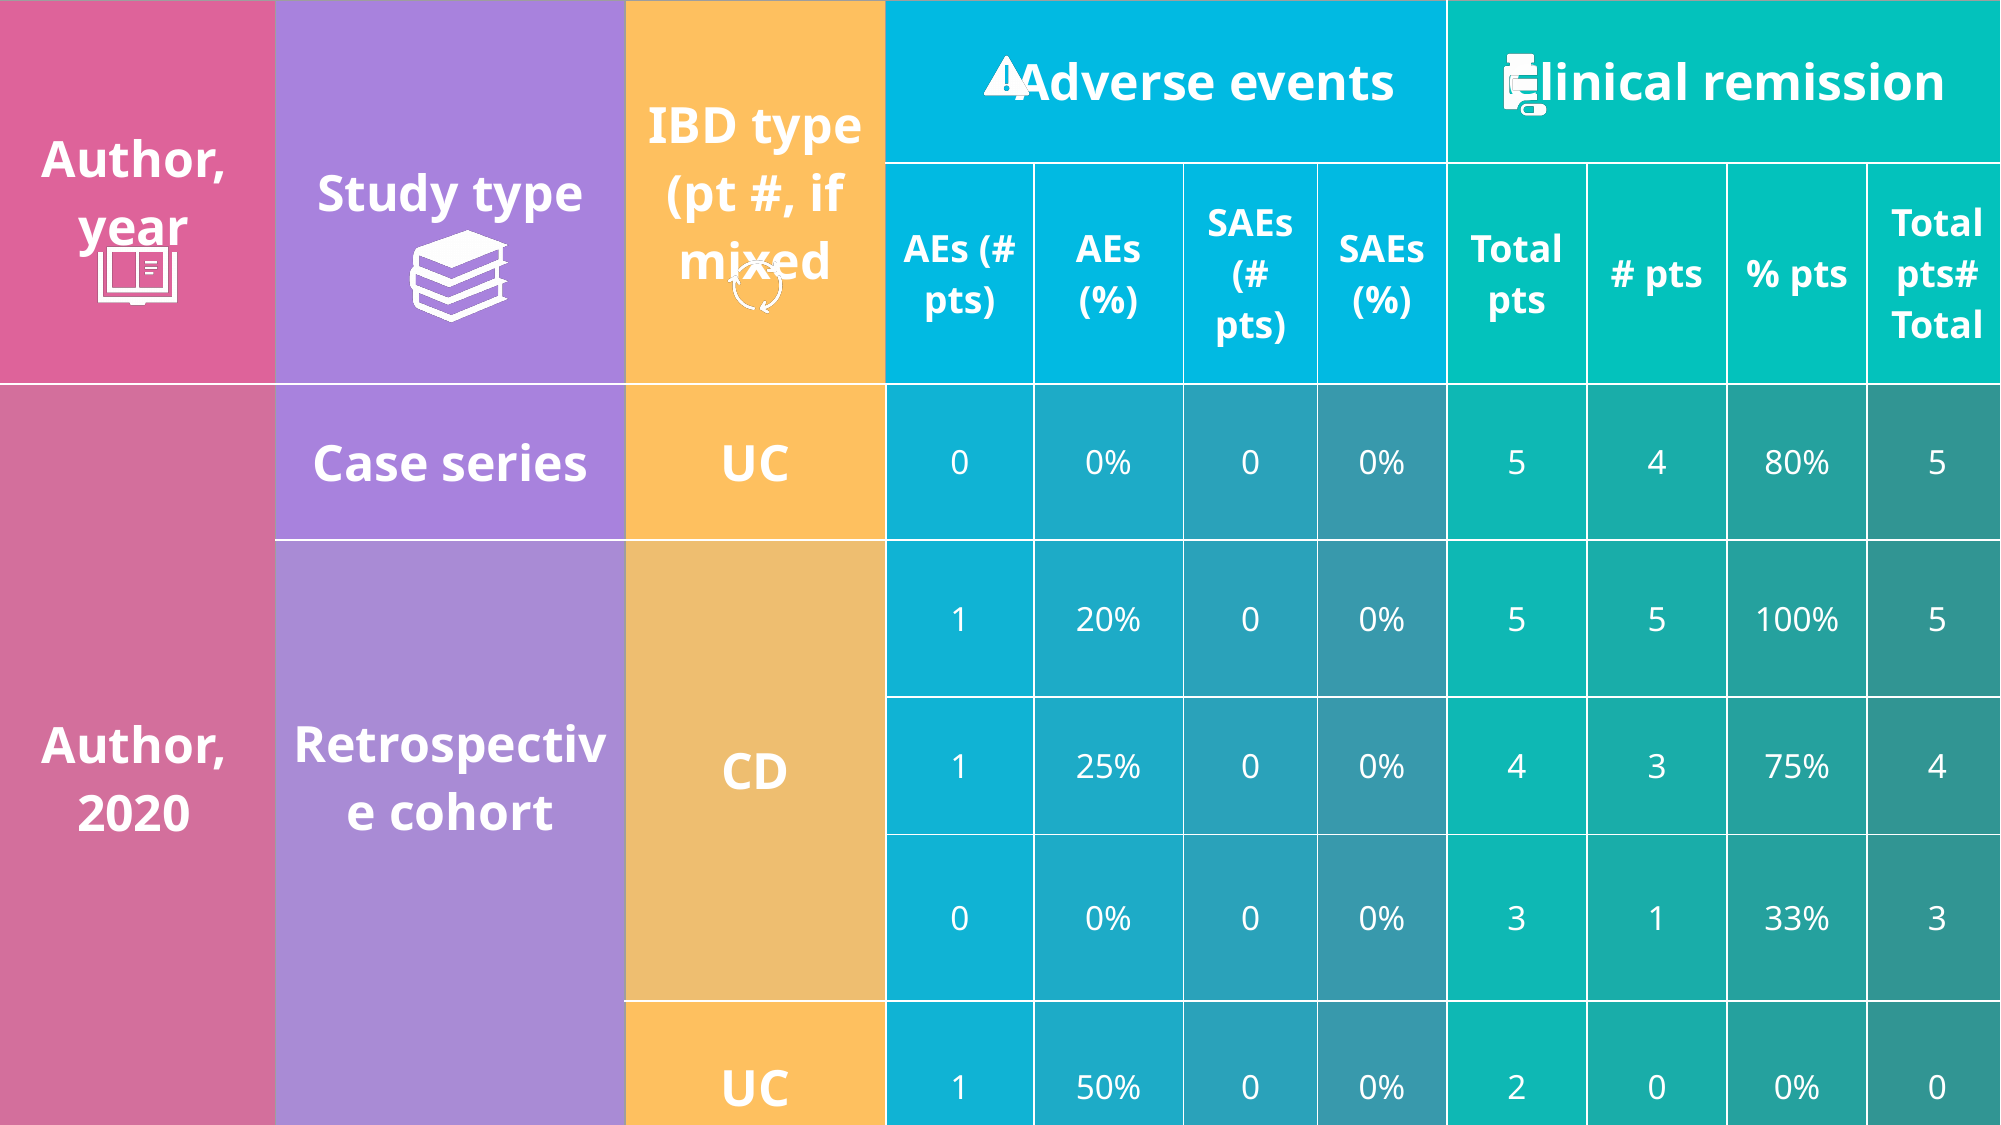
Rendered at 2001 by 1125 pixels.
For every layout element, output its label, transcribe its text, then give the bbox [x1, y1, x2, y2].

picture [1488, 47, 1562, 122]
table_cell 0 [1184, 385, 1317, 539]
table_cell 3 [1588, 698, 1726, 834]
table_header Study type [276, 1, 624, 383]
table_cell SAEs (%) [1318, 164, 1446, 383]
table_header Adverse events [886, 1, 1446, 162]
table_cell 0% [1728, 1002, 1866, 1125]
table_cell 5 [1448, 541, 1586, 696]
table_cell 5 [1448, 385, 1586, 539]
table_cell 5 [1868, 541, 2000, 696]
table_cell 0 [1588, 1002, 1726, 1125]
picture [94, 232, 181, 319]
table_cell UC [626, 385, 885, 539]
table_cell Retrospective cohort [276, 541, 624, 1125]
table_cell 20% [1035, 541, 1183, 696]
table_cell 75% [1728, 698, 1866, 834]
table_cell 100% [1728, 541, 1866, 696]
table_cell 3 [1868, 835, 2000, 1000]
picture [980, 50, 1032, 101]
table_cell 0% [1318, 835, 1446, 1000]
table_cell 4 [1448, 698, 1586, 834]
table_cell % pts [1728, 164, 1866, 383]
table_cell AEs (%) [1035, 164, 1183, 383]
table_cell 3 [1448, 835, 1586, 1000]
table_cell 0% [1318, 541, 1446, 696]
table_cell 50% [1035, 1002, 1183, 1125]
table_cell 0 [1184, 835, 1317, 1000]
table_header Author, year [0, 1, 275, 383]
table_cell SAEs (# pts) [1184, 164, 1317, 383]
table_cell AEs (# pts) [886, 164, 1033, 383]
table_cell 0% [1318, 1002, 1446, 1125]
table_cell 25% [1035, 698, 1183, 834]
table_header Clinical remission [1448, 1, 2000, 162]
table_cell Author, 2020 [0, 385, 275, 1125]
table_cell CD [626, 541, 885, 1000]
table_cell 0% [1318, 385, 1446, 539]
table_cell 4 [1868, 698, 2000, 834]
table_cell 5 [1588, 541, 1726, 696]
table_cell 0% [1318, 698, 1446, 834]
table_cell 1 [887, 541, 1033, 696]
table_header IBD type (pt #, if mixed [626, 1, 885, 383]
table_cell Total pts [1448, 164, 1586, 383]
table_cell 4 [1588, 385, 1726, 539]
table_cell 1 [1588, 835, 1726, 1000]
table_cell Total pts# Total [1868, 164, 2000, 383]
table_cell 1 [887, 698, 1033, 834]
picture [716, 246, 796, 326]
table_cell 0 [887, 835, 1033, 1000]
table_cell Case series [276, 385, 624, 539]
table_cell 80% [1728, 385, 1866, 539]
table_cell 0 [1184, 1002, 1317, 1125]
table_cell 0% [1035, 835, 1183, 1000]
table_cell 33% [1728, 835, 1866, 1000]
table_cell 0 [887, 385, 1033, 539]
table_cell 0 [1184, 698, 1317, 834]
table_cell UC [626, 1002, 885, 1125]
table_cell 0% [1035, 385, 1183, 539]
table_cell 0 [1184, 541, 1317, 696]
table_cell # pts [1588, 164, 1726, 383]
table_cell 1 [887, 1002, 1033, 1125]
table_cell 2 [1448, 1002, 1586, 1125]
picture [403, 220, 515, 332]
table_cell 5 [1868, 385, 2000, 539]
table_cell 0 [1868, 1002, 2000, 1125]
